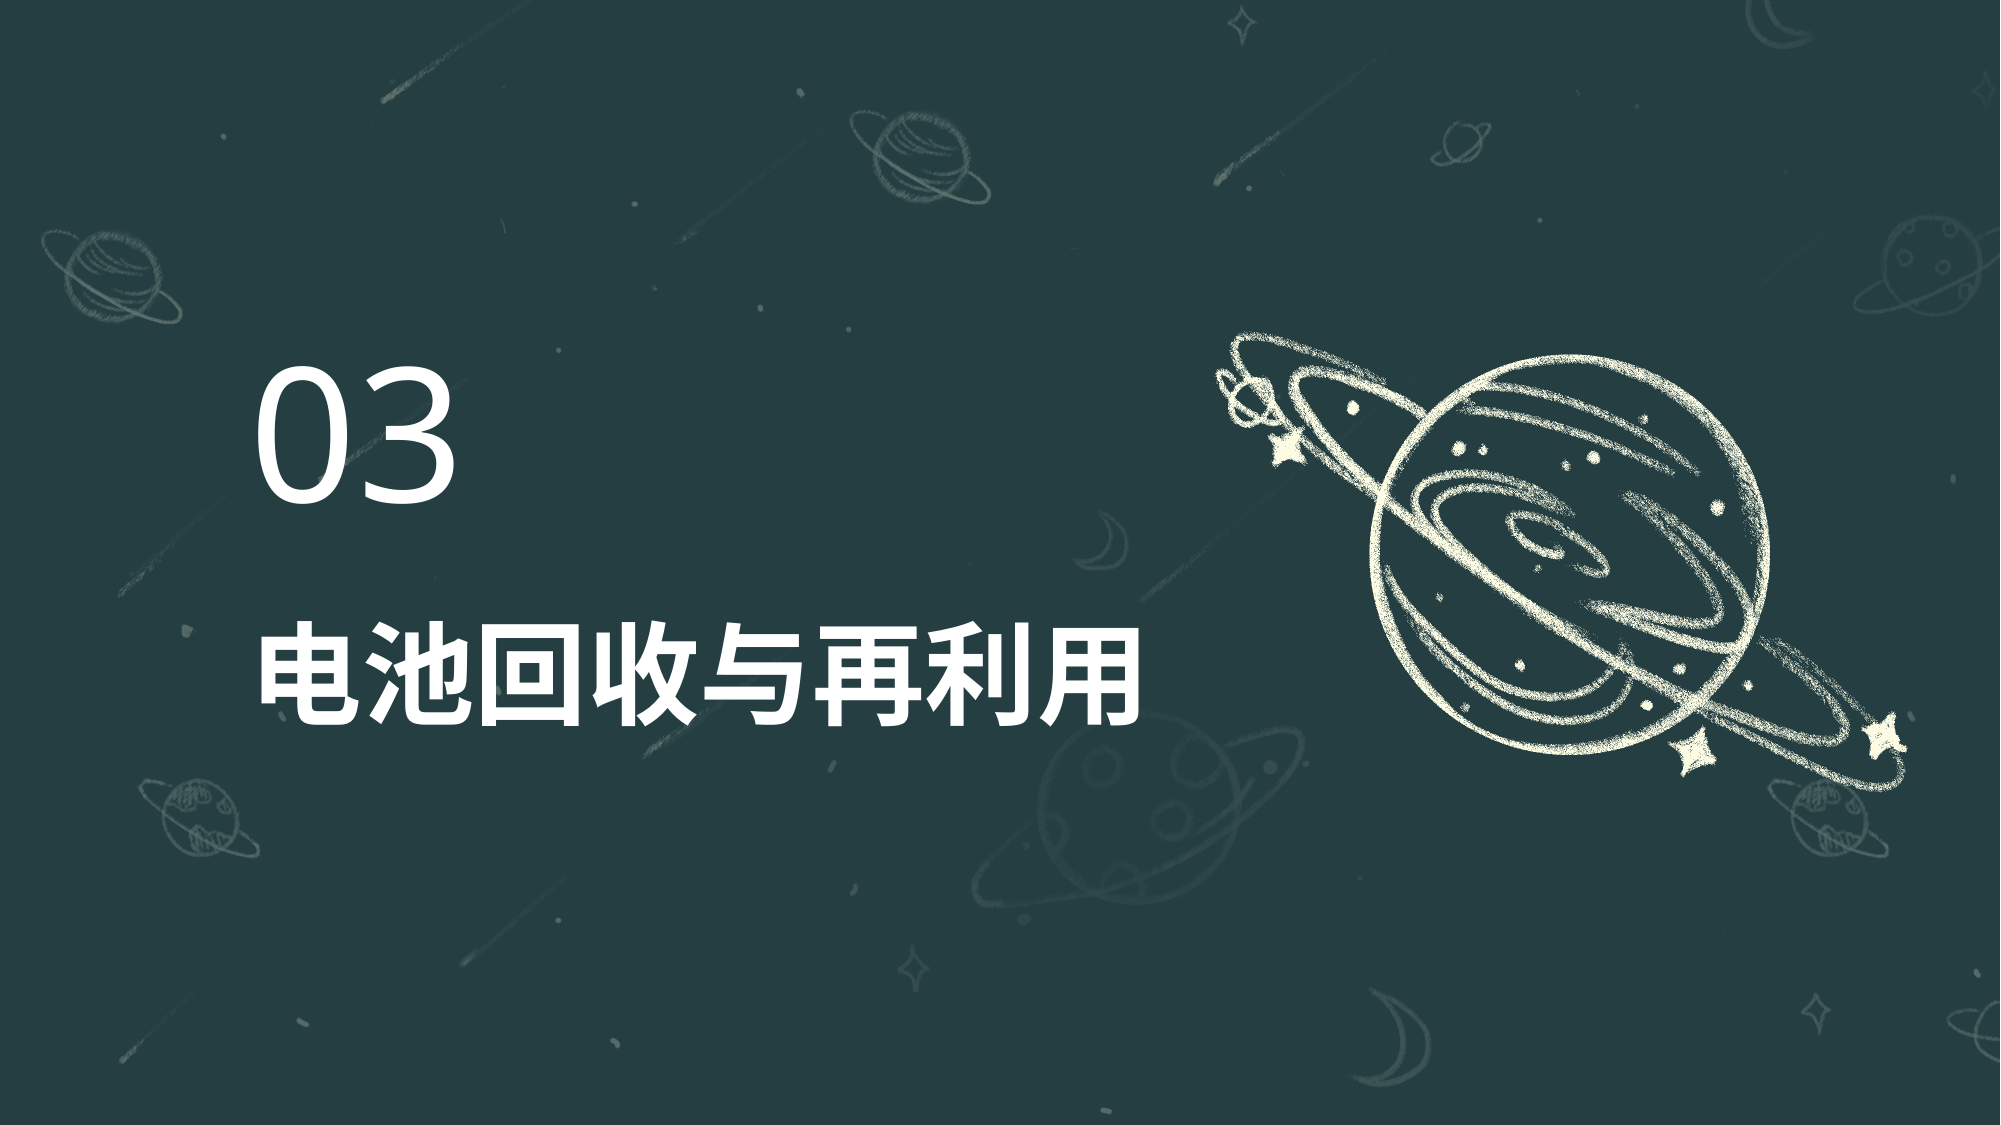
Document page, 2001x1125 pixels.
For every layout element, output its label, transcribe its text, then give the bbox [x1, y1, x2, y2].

title 电池回收与再利用 [249, 549, 1159, 739]
picture [0, 0, 2000, 1125]
list 03 [249, 178, 1159, 540]
